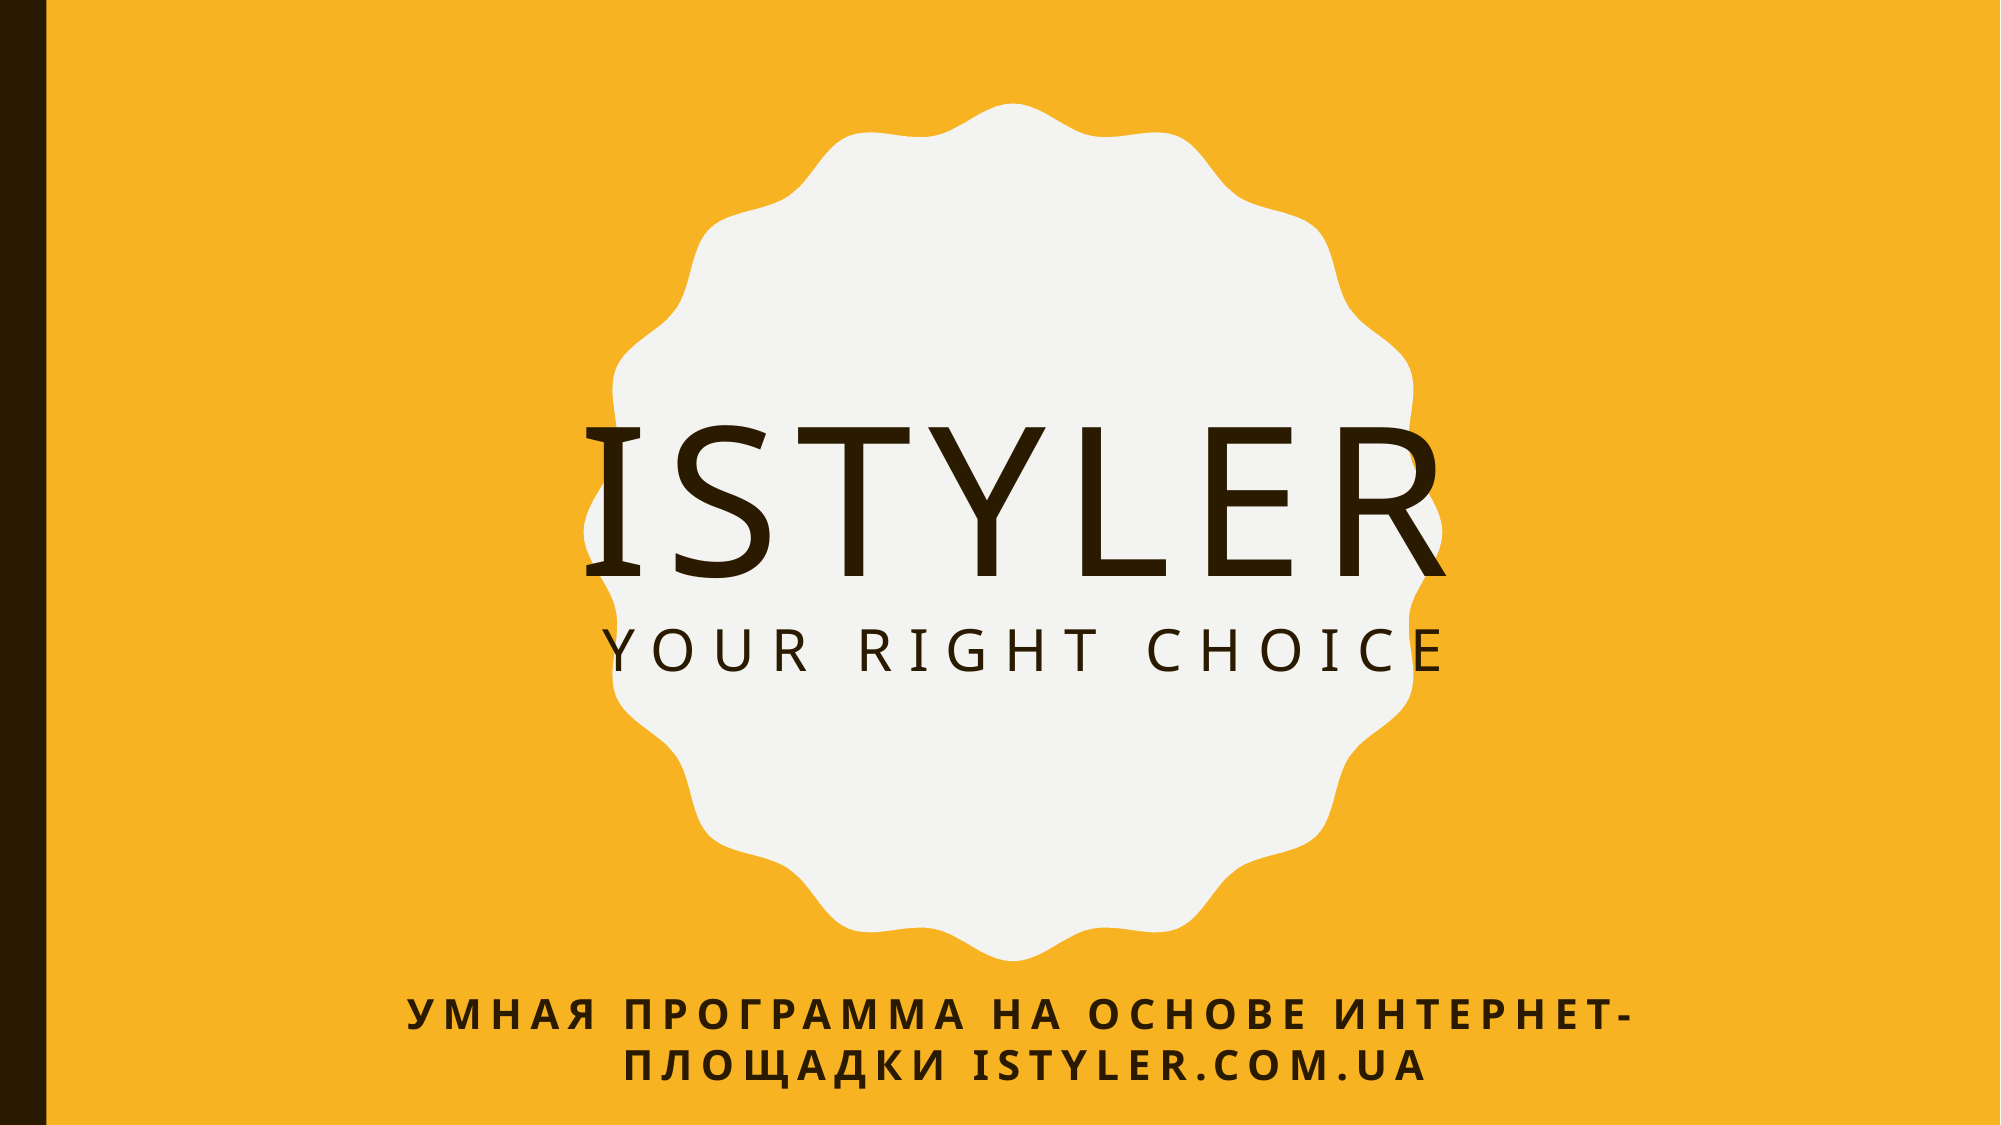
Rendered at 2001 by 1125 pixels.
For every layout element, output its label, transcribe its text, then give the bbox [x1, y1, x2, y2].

title Istyler Your right choice [176, 180, 1870, 902]
subtitle Умная программа на основе интернет-Площадки Istyler.com.ua [363, 980, 1684, 1103]
